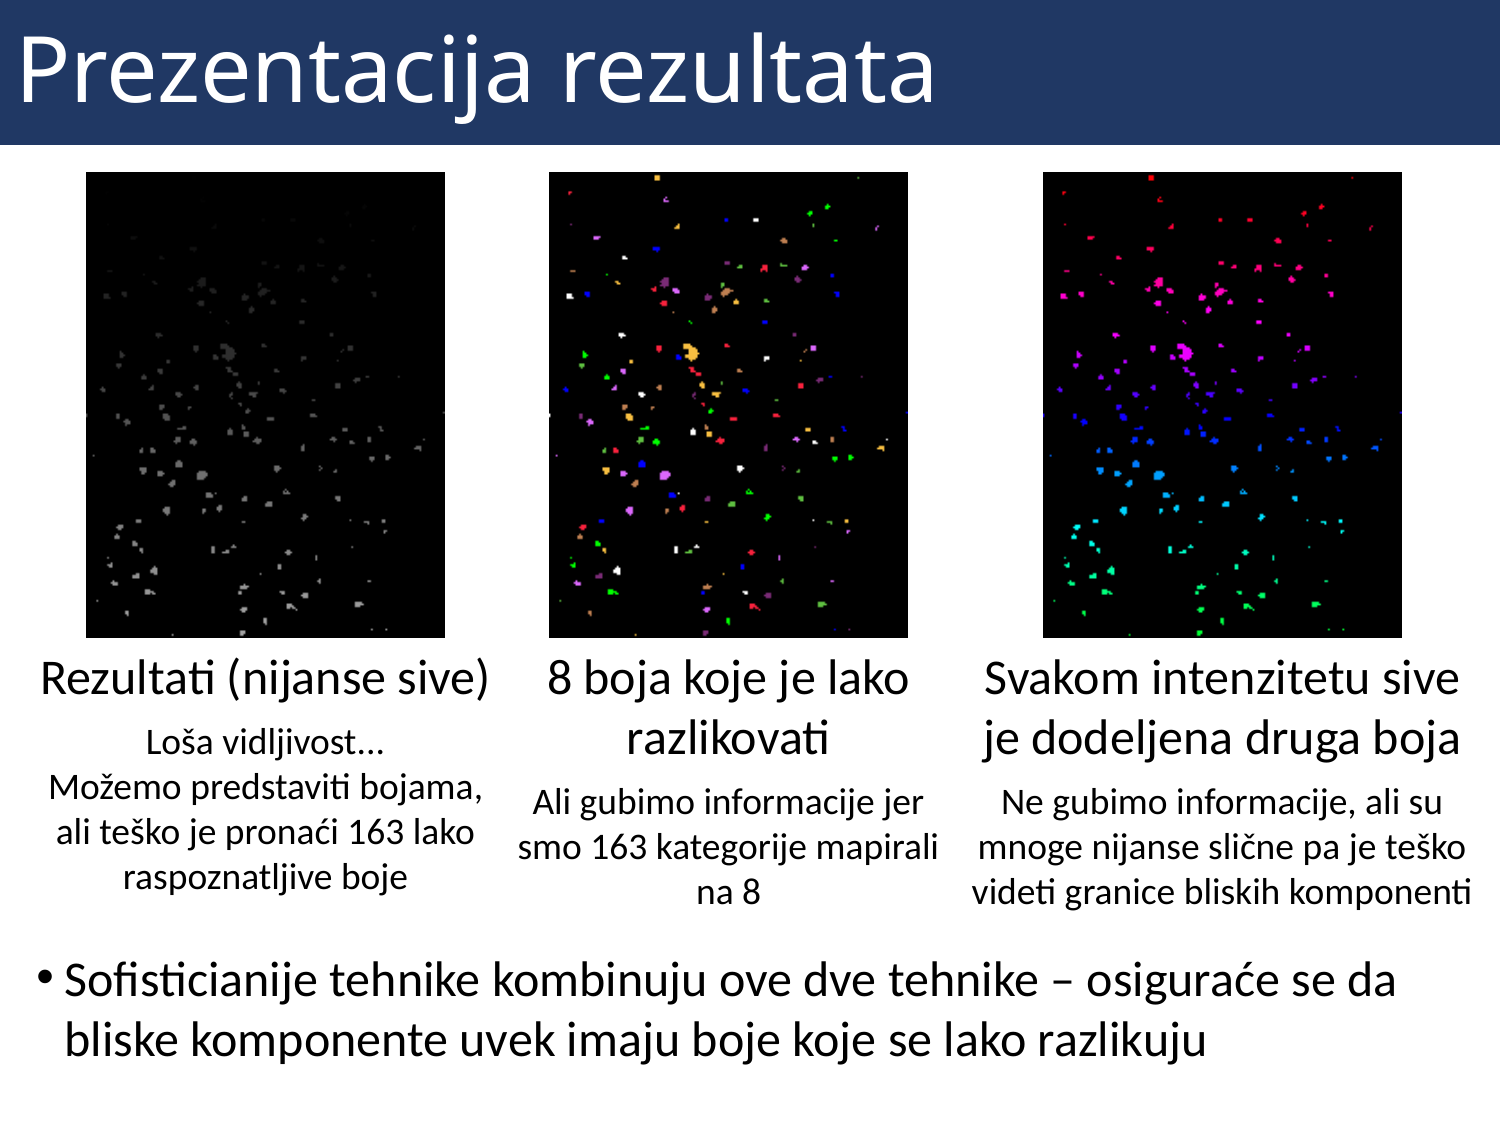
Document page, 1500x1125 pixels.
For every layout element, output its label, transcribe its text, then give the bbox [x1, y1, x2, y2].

text_box Svakom intenzitetu sive je dodeljena druga boja Ne gubimo informacije, ali su mnoge nijanse slične pa je teško videti granice bliskih komponenti [964, 637, 1490, 920]
picture [1043, 172, 1402, 638]
text_box Sofisticianije tehnike kombinuju ove dve tehnike – osiguraće se da bliske komponente uvek imaju boje koje se lako razlikuju [21, 938, 1479, 1074]
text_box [493, 172, 964, 923]
picture [86, 172, 445, 638]
text_box Rezultati (nijanse sive) Loša vidljivost... Možemo predstaviti bojama, ali teško je pronaći 163 lako raspoznatljive boje [18, 637, 493, 905]
title Prezentacija rezultata [0, 0, 1500, 145]
